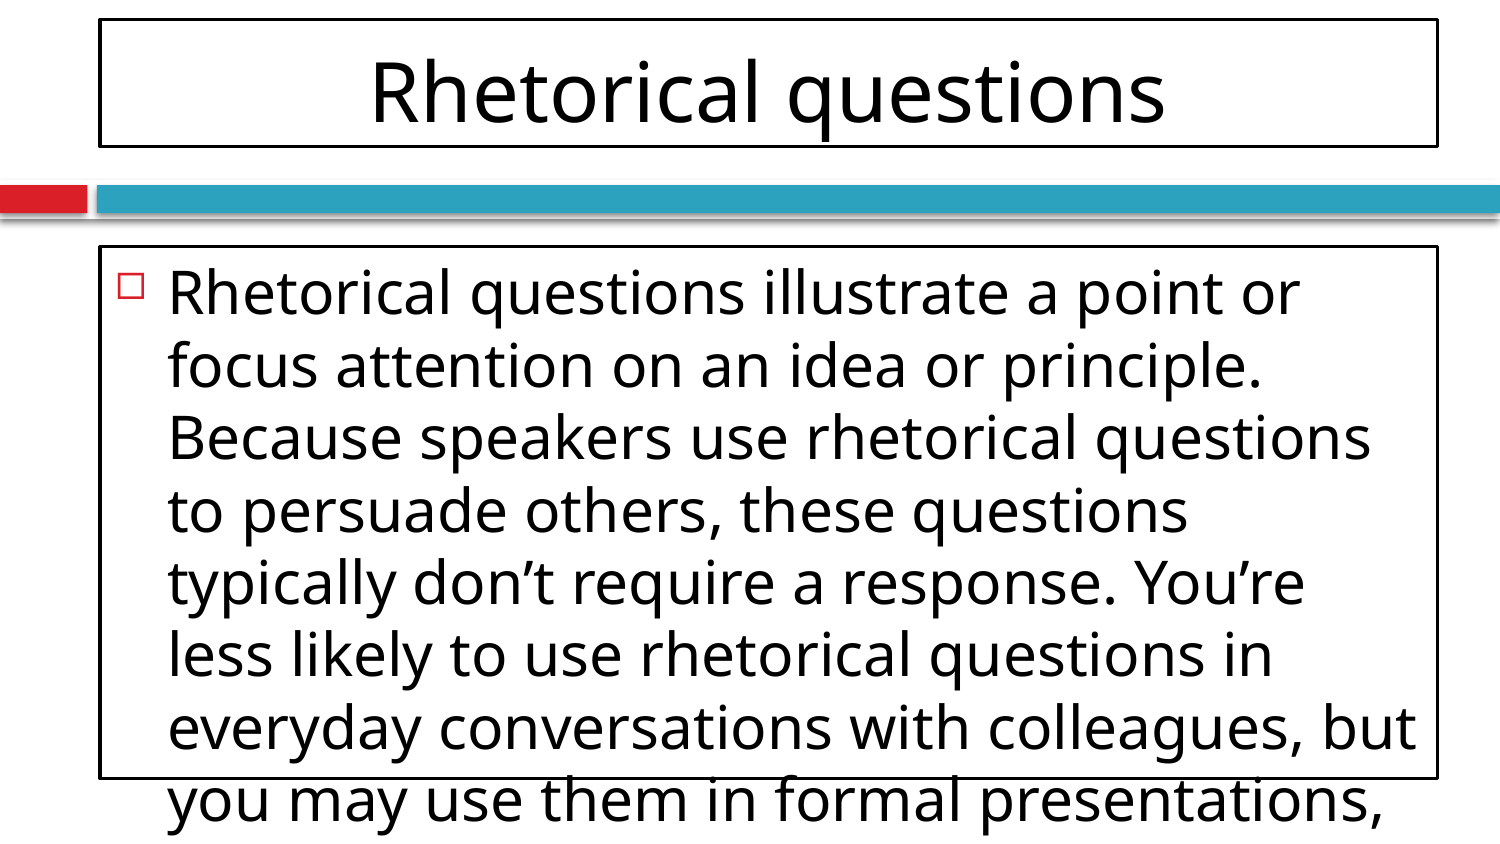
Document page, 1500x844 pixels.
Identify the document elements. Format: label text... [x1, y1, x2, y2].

list Rhetorical questions illustrate a point or focus attention on an idea or principle. Because speakers use rhetorical questions to persuade others, these questions typically don’t require a response. You’re less likely to use rhetorical questions in everyday conversations with colleagues, but you may use them in formal presentations, speeches or sales pitches. [98, 245, 1439, 780]
title Rhetorical questions [98, 18, 1439, 148]
